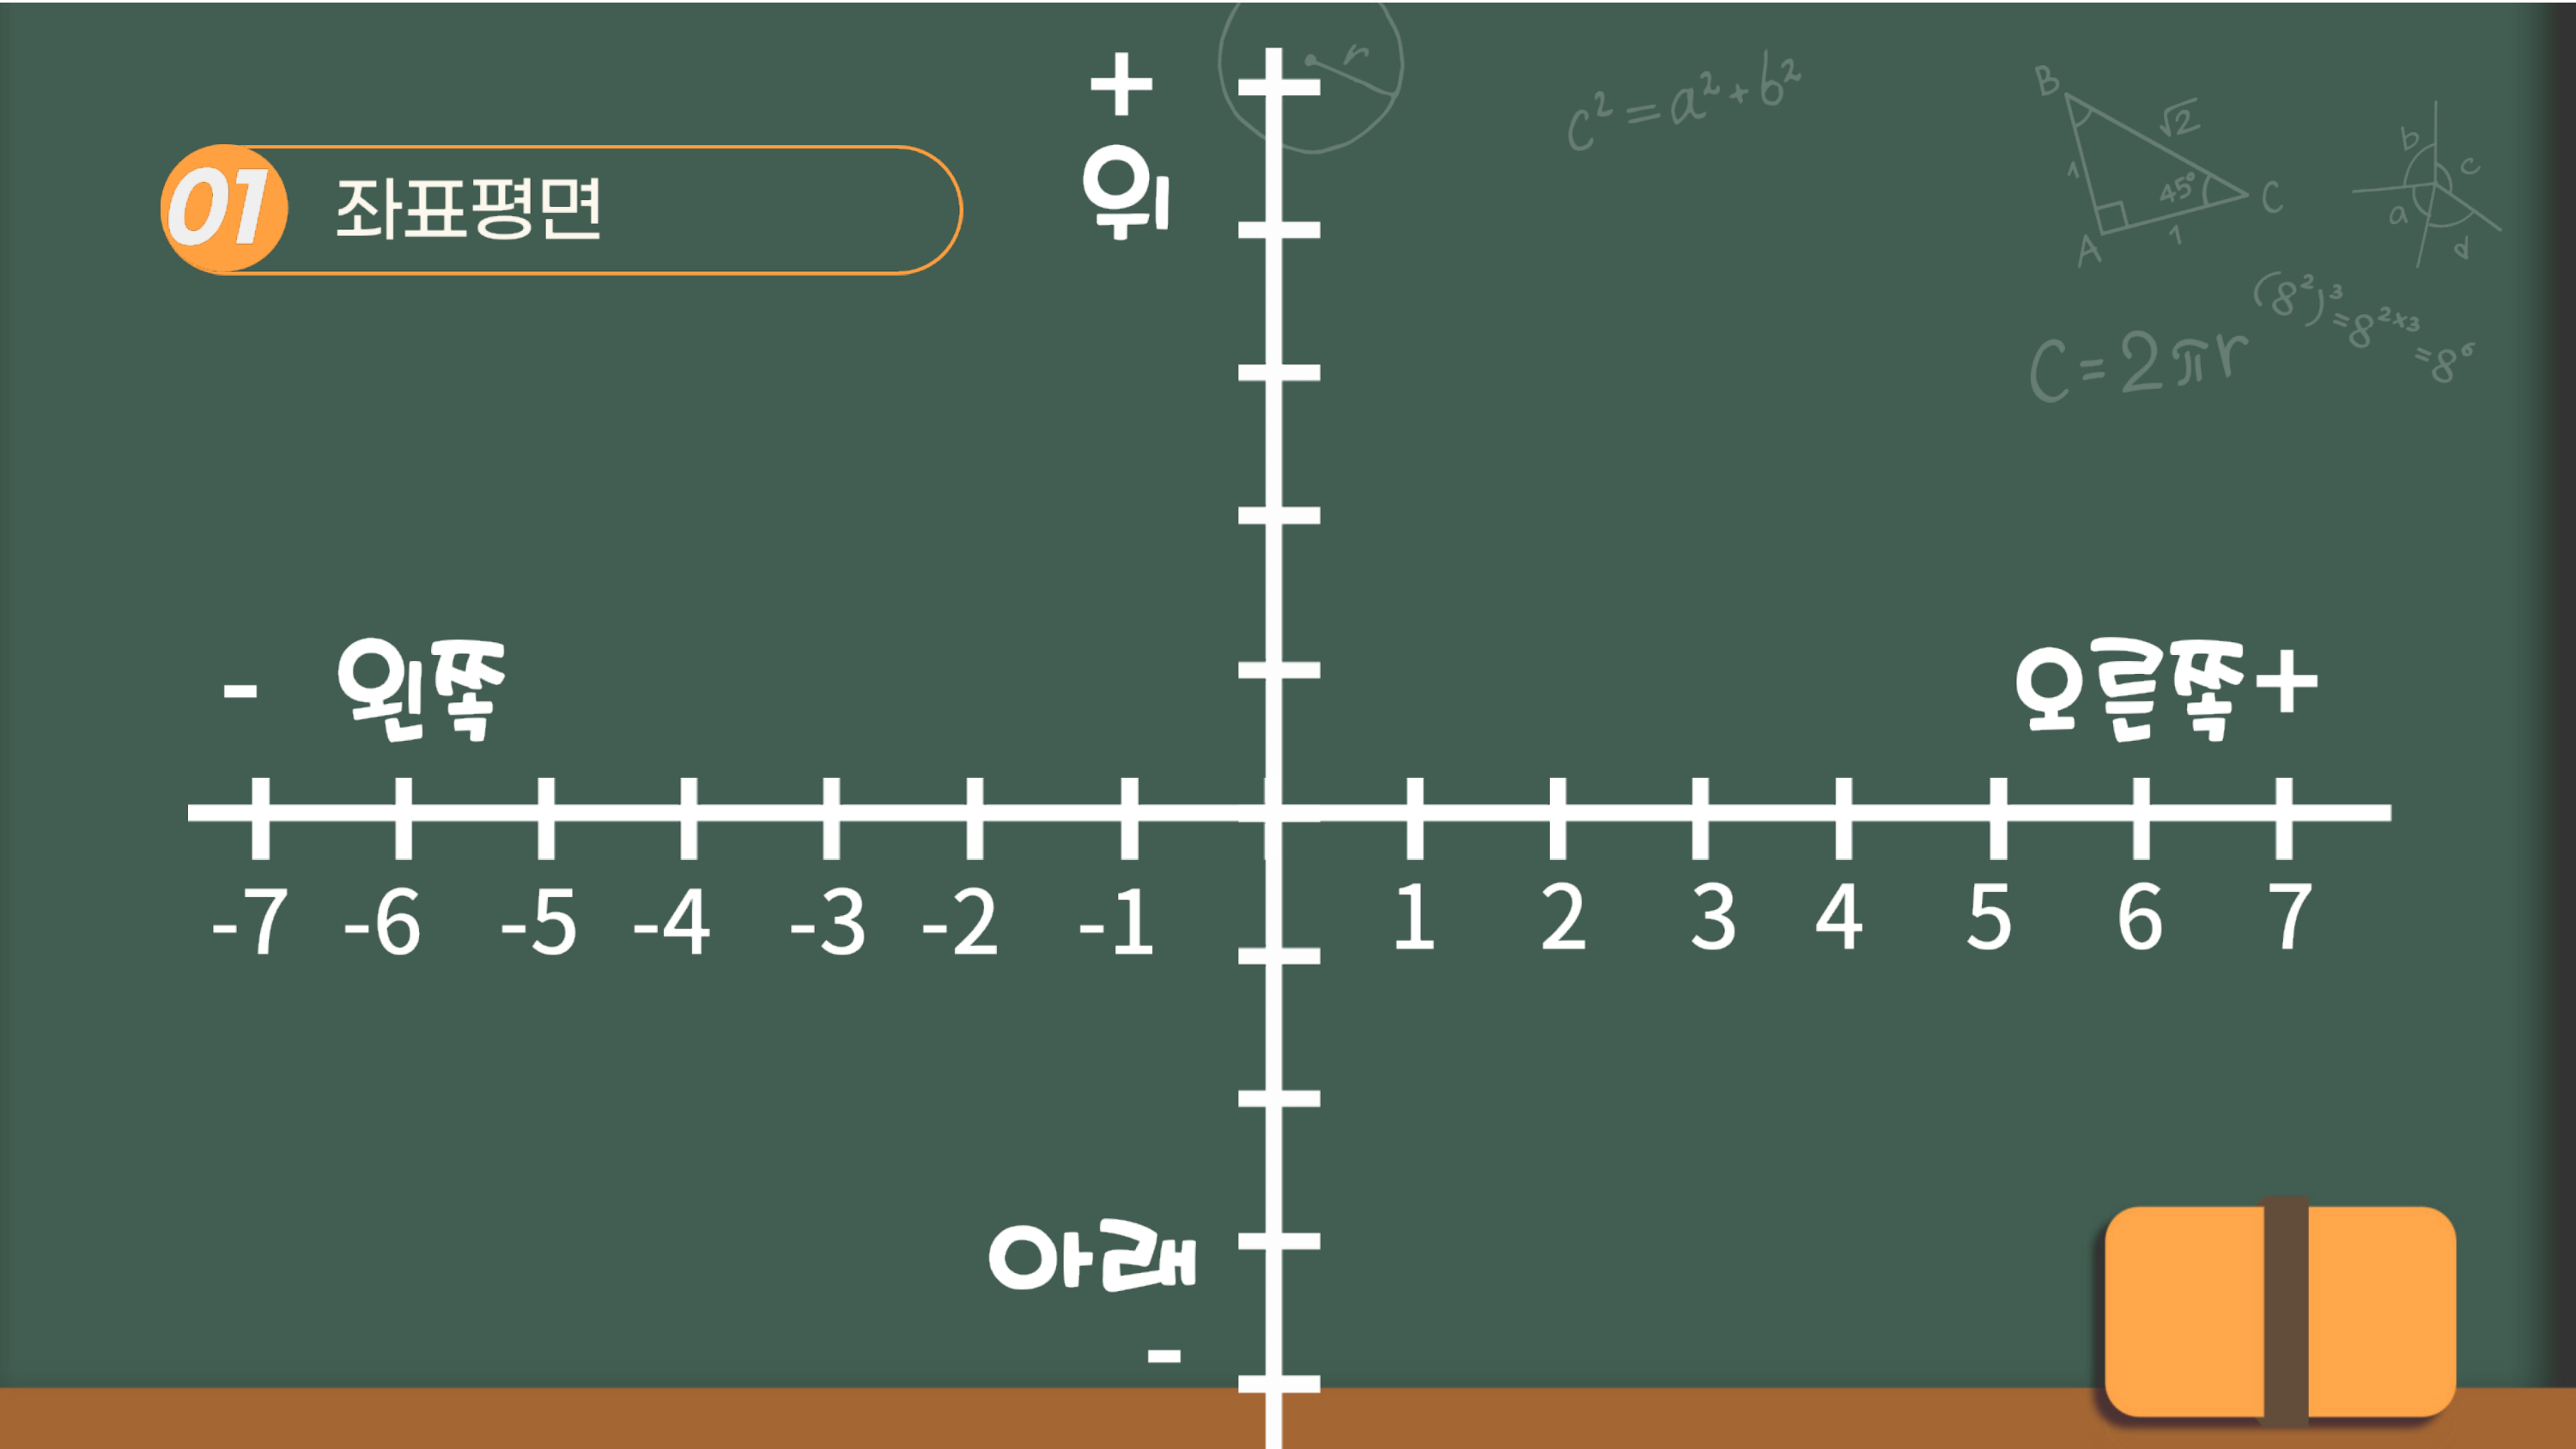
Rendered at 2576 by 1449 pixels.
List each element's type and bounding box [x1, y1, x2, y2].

text_box [2031, 65, 2502, 403]
text_box [576, 711, 1973, 793]
text_box [1562, 68, 1803, 127]
text_box [188, 778, 2392, 861]
picture [202, 575, 2382, 798]
picture [196, 841, 1201, 997]
text_box [0, 2, 2576, 1449]
text_box [151, 144, 963, 282]
picture [960, 1157, 1261, 1419]
picture [1376, 836, 2362, 991]
text_box [1220, 0, 1406, 153]
picture [1038, 0, 1235, 296]
